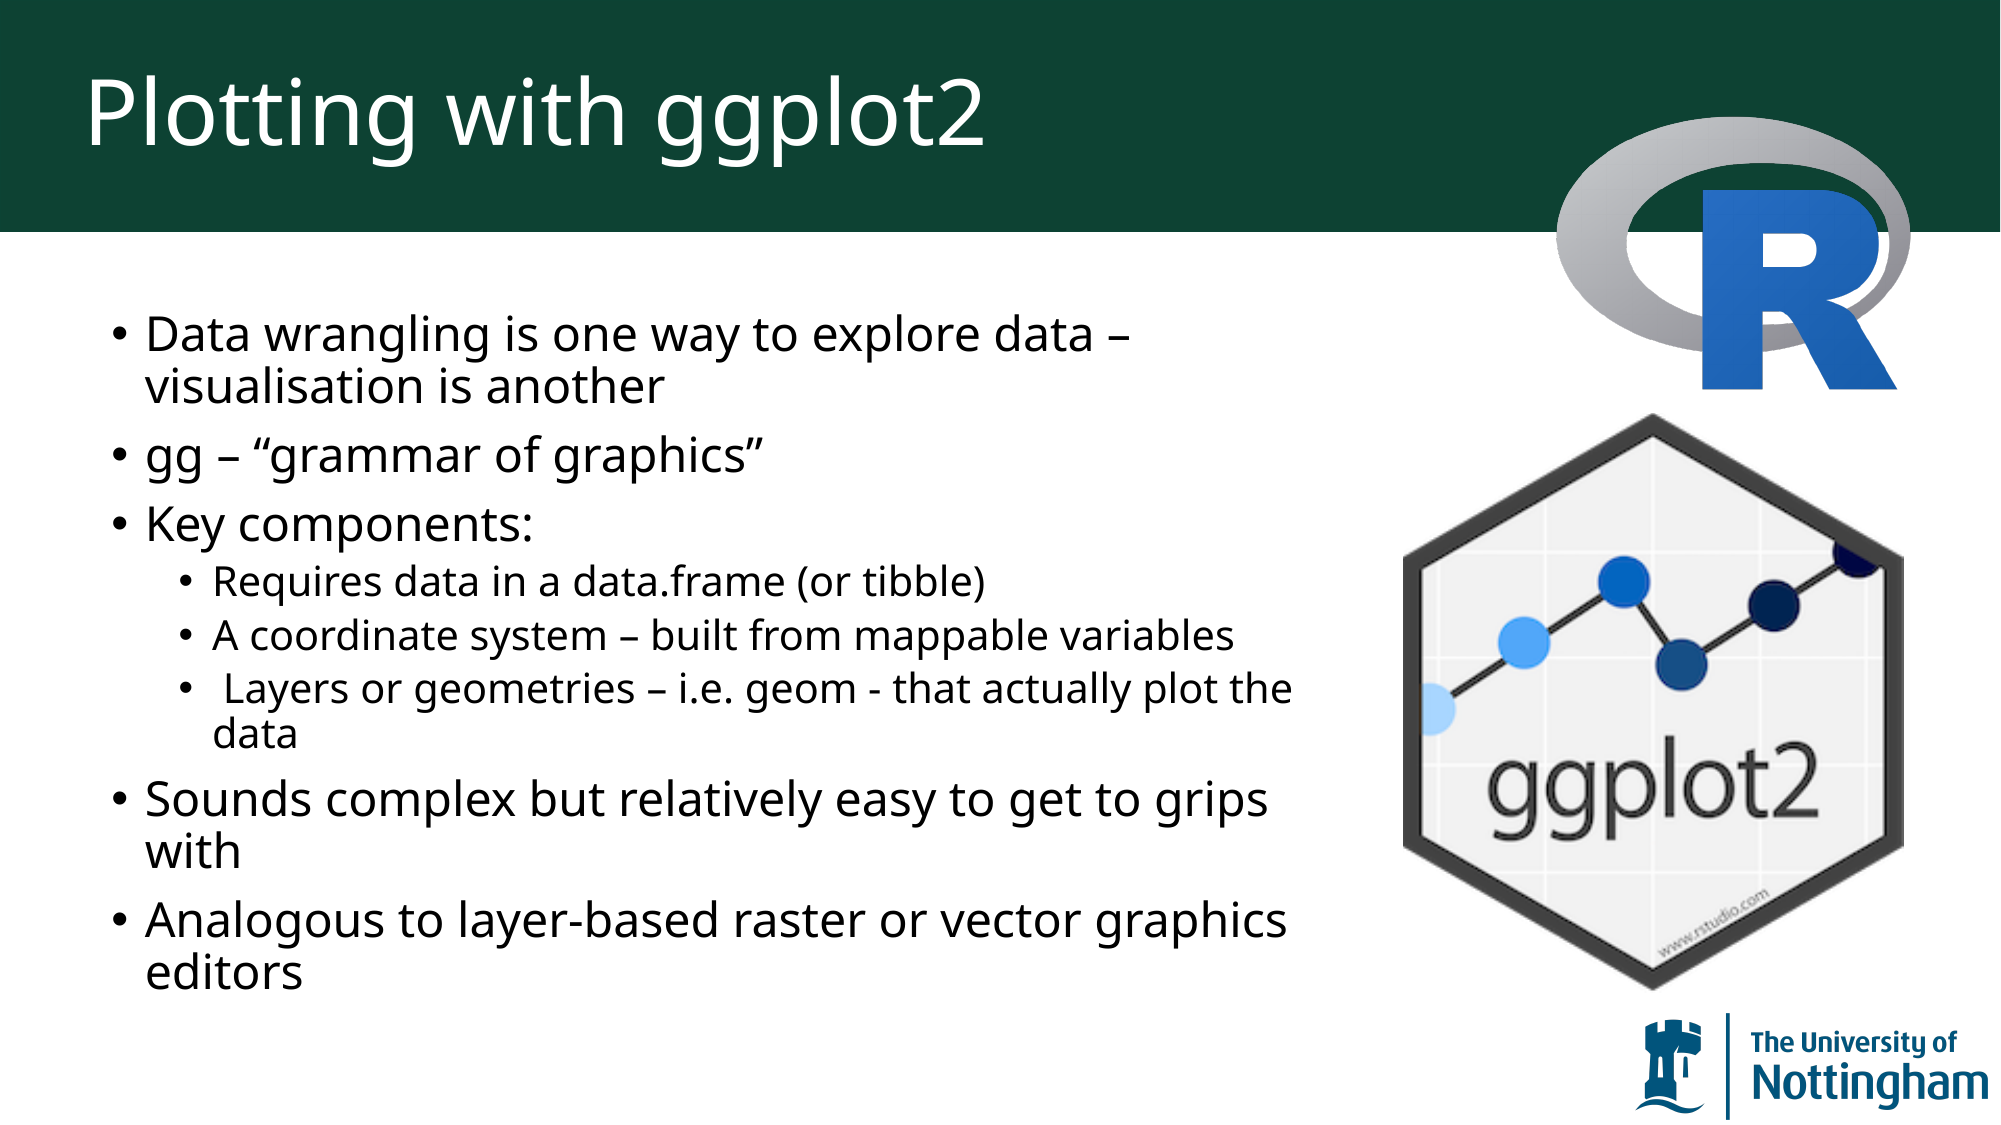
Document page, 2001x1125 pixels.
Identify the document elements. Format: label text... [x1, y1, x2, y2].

picture [1635, 1013, 1725, 1120]
picture [1556, 232, 1911, 390]
title Plotting with ggplot2 [68, 0, 2000, 232]
picture [1730, 1013, 1988, 1120]
picture [1403, 413, 1904, 993]
list Data wrangling is one way to explore data – visualisation is another gg – “grammar of graphics” Key components: Requires data in a data.frame (or tibble) A coordinate system – built from mappable variables Layers or geometries – i.e. geom - that actually plot the data Sounds complex but relatively easy to get to grips with Analogous to layer-based raster or vector graphics editors [96, 301, 1363, 1016]
